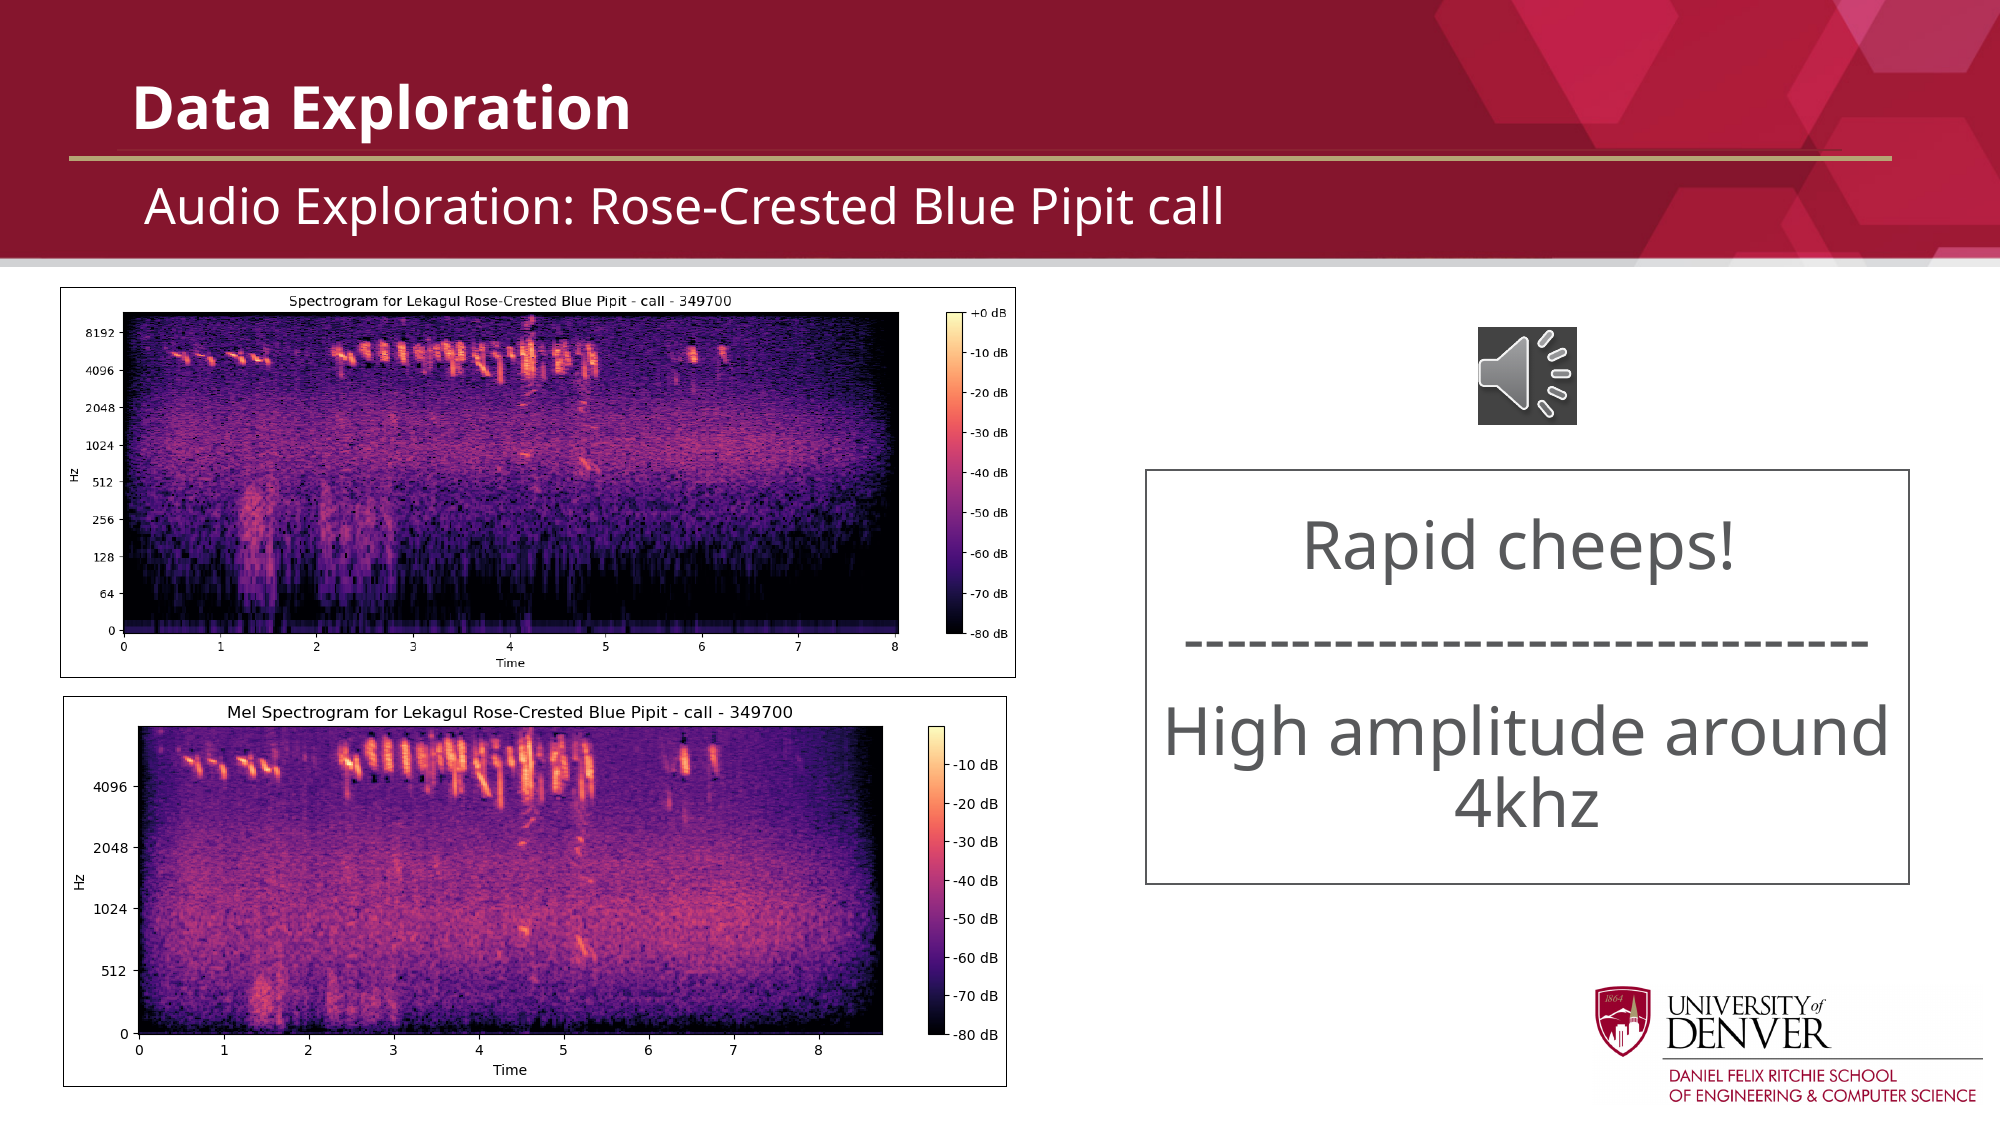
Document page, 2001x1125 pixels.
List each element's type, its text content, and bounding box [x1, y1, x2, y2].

title Data Exploration [116, 62, 1842, 150]
picture [63, 696, 1007, 1087]
picture [1592, 984, 1983, 1105]
list Rapid cheeps! -------------------------------- High amplitude around 4khz [1145, 469, 1910, 885]
picture [59, 286, 1016, 677]
picture [0, 0, 2000, 267]
list Audio Exploration: Rose-Crested Blue Pipit call [116, 166, 1842, 244]
picture [1477, 326, 1578, 427]
